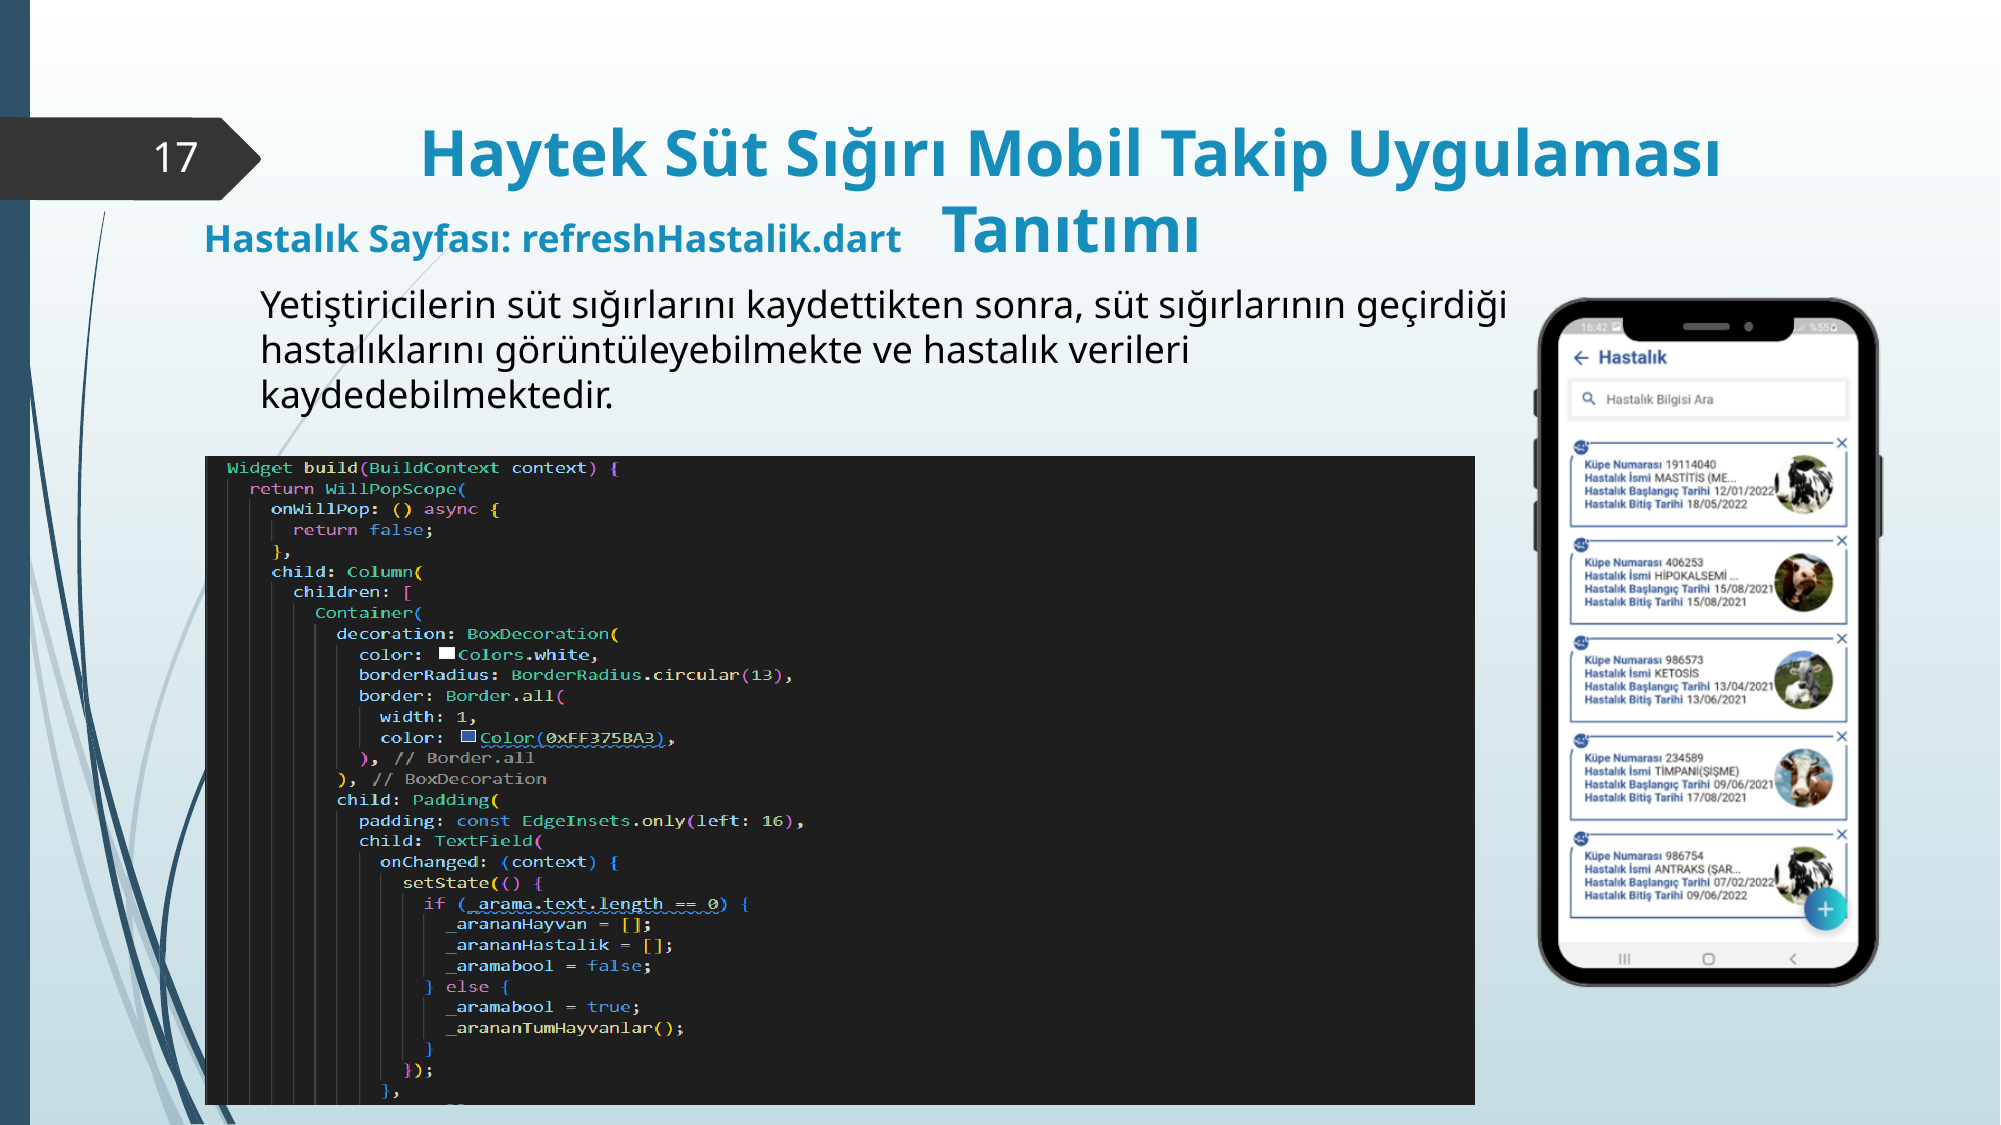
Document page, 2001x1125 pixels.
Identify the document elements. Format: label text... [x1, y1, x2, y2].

title Haytek Süt Sığırı Mobil Takip Uygulaması Tanıtımı [272, 105, 1872, 271]
picture [205, 456, 1475, 1106]
slide_number 17 [87, 129, 216, 190]
picture [1499, 273, 1926, 1003]
list Hastalık Sayfası: refreshHastalik.dart Yetiştiricilerin süt sığırlarını kaydettikten sonra, süt sığırlarının geçirdiği hastalıklarını görüntüleyebilmekte ve hastalık verileri kaydedebilmektedir. [188, 207, 1552, 1020]
